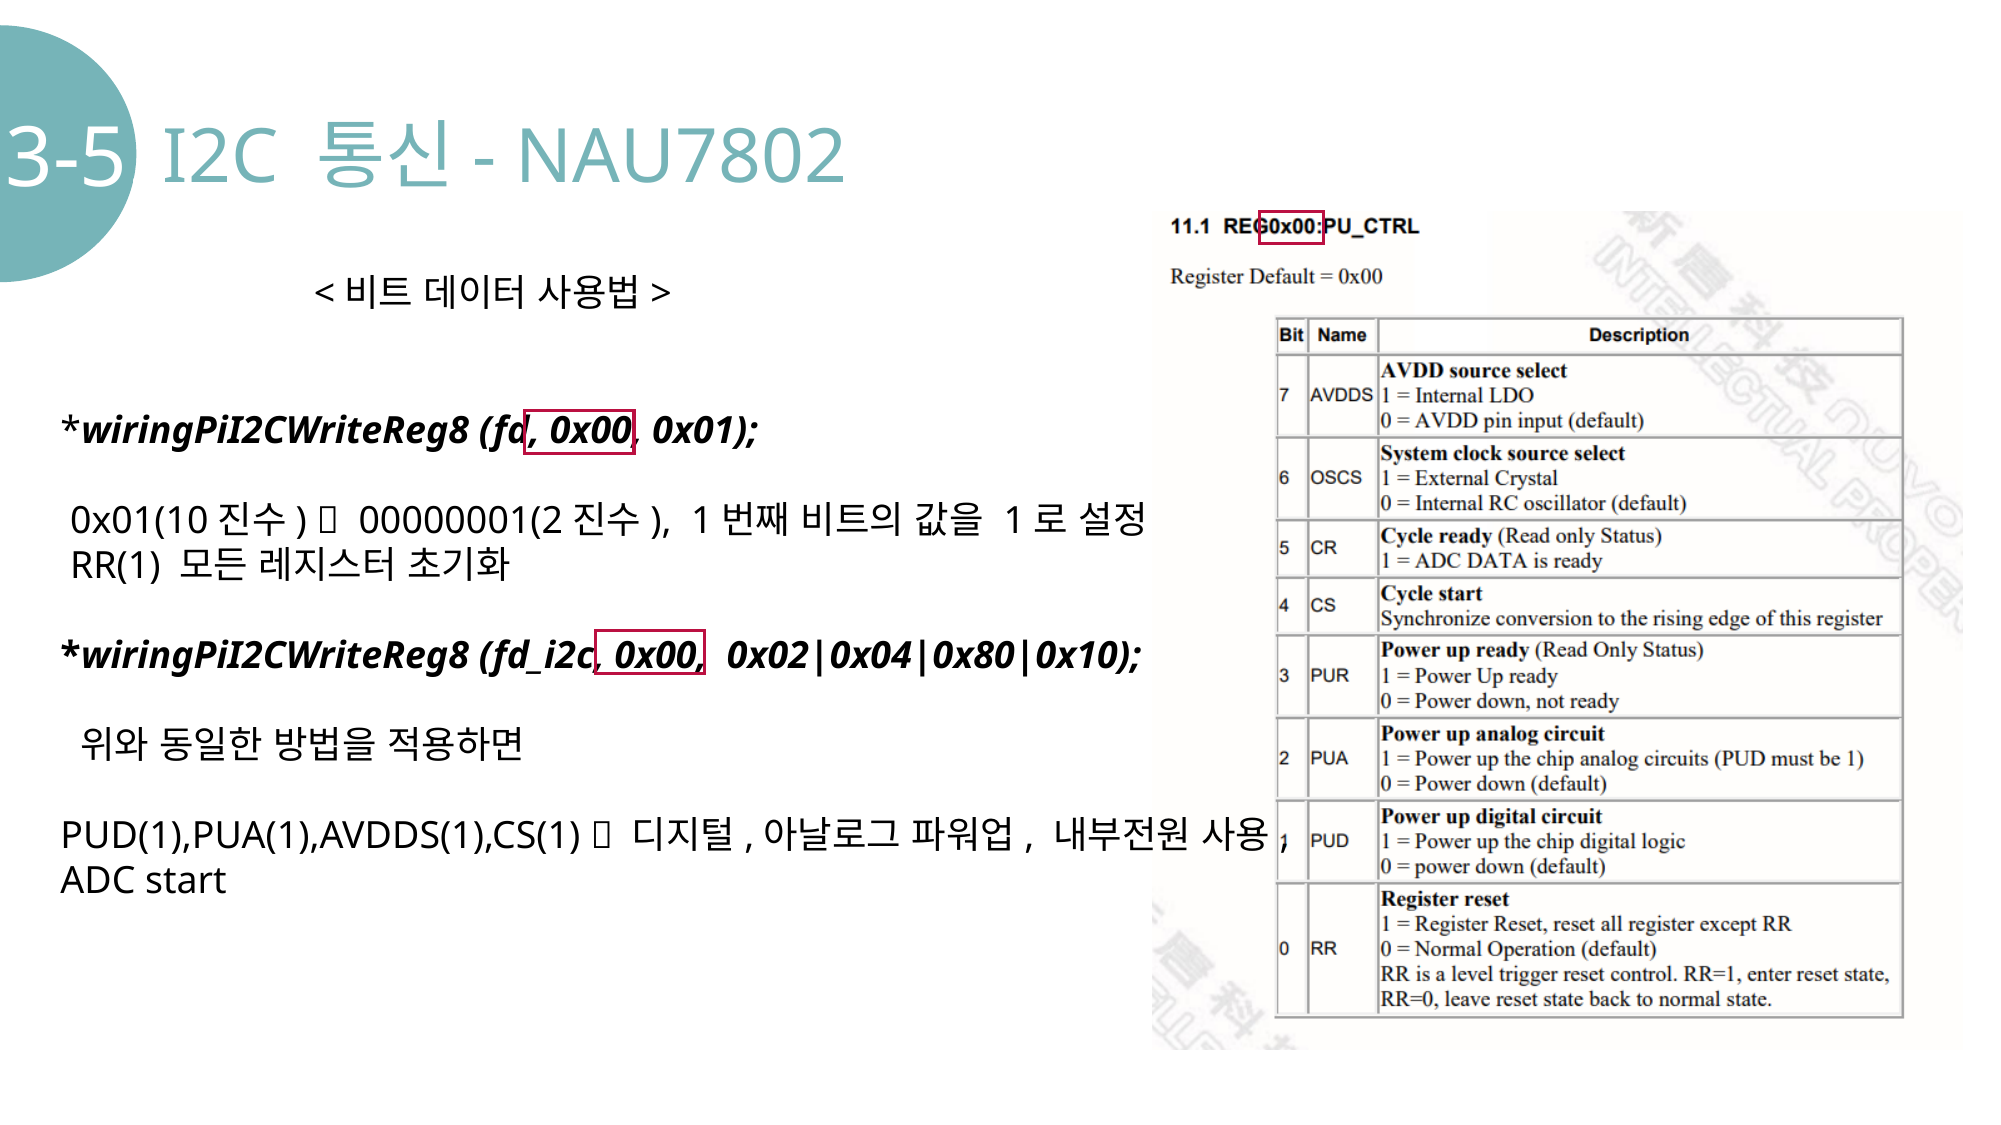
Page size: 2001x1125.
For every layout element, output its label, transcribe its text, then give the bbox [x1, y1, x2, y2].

text_box <비트 데이터 사용법> [299, 261, 710, 322]
text_box *wiringPiI2CWriteReg8 (fd, 0x00, 0x01); 0x01(10진수)  00000001(2진수), 1번째 비트의 값을 1로 설정 RR(1) 모든 레지스터 초기화 *wiringPiI2CWriteReg8 (fd_i2c, 0x00, 0x02|0x04|0x80|0x10); 위와 동일한 방법을 적용하면 PUD(1),PUA(1),AVDDS(1),CS(1)  디지털,아날로그 파워업, 내부전원 사용, ADC start [45, 398, 1152, 1044]
text_box 3-5. [0, 95, 165, 211]
picture [1152, 211, 1963, 1050]
text_box [595, 630, 706, 674]
text_box I2C 통신- NAU7802 [148, 100, 902, 206]
text_box [524, 410, 635, 454]
